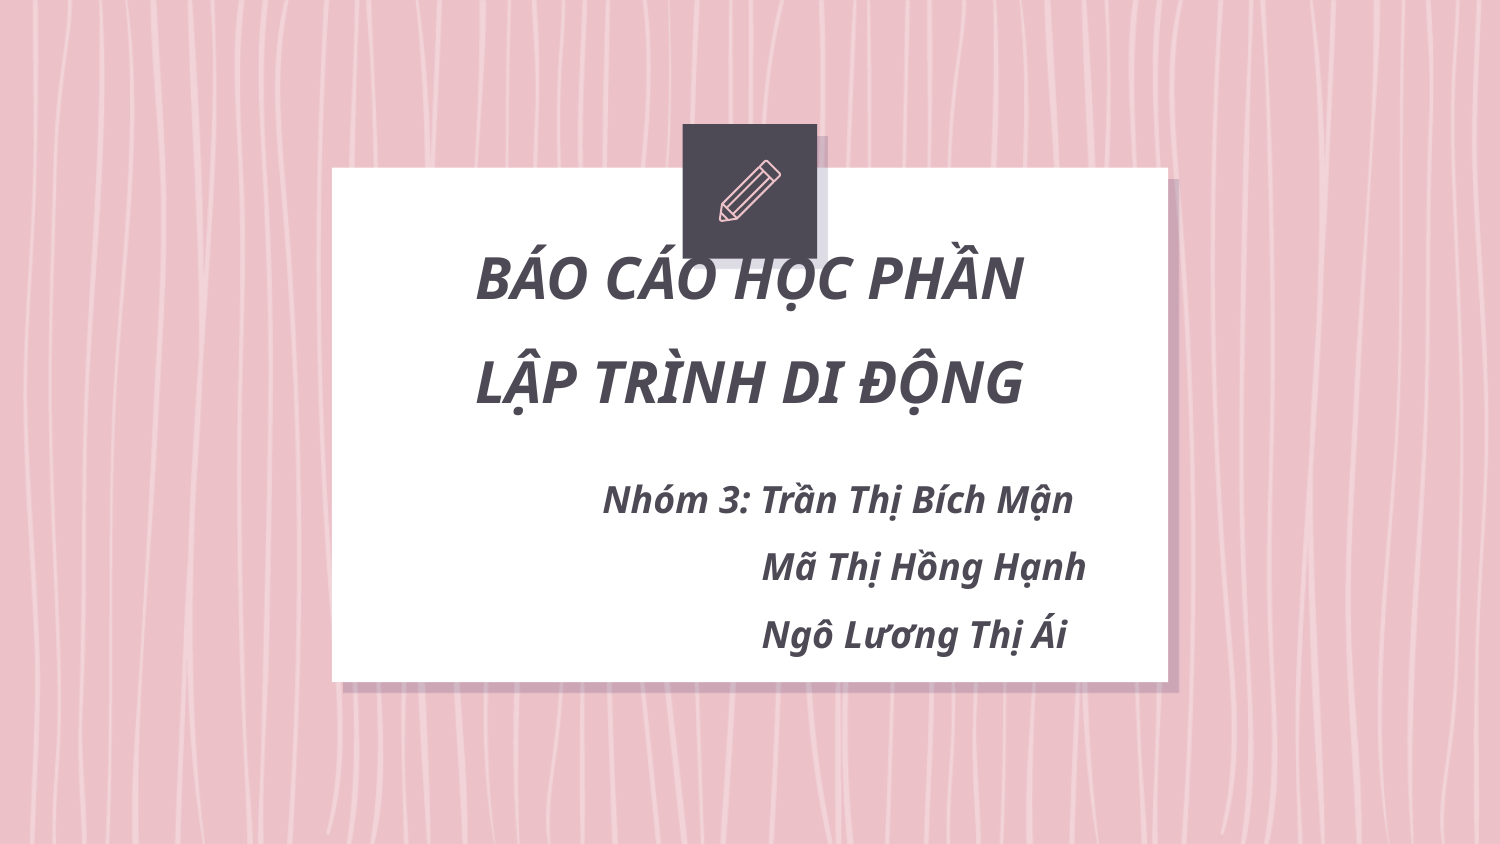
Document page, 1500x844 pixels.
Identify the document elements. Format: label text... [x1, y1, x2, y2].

text_box Nhóm 3: Trần Thị Bích Mận Mã Thị Hồng Hạnh Ngô Lương Thị Ái [587, 446, 1213, 662]
title BÁO CÁO HỌC PHẦN LẬP TRÌNH DI ĐỘNG [187, 204, 1313, 418]
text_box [719, 160, 781, 222]
